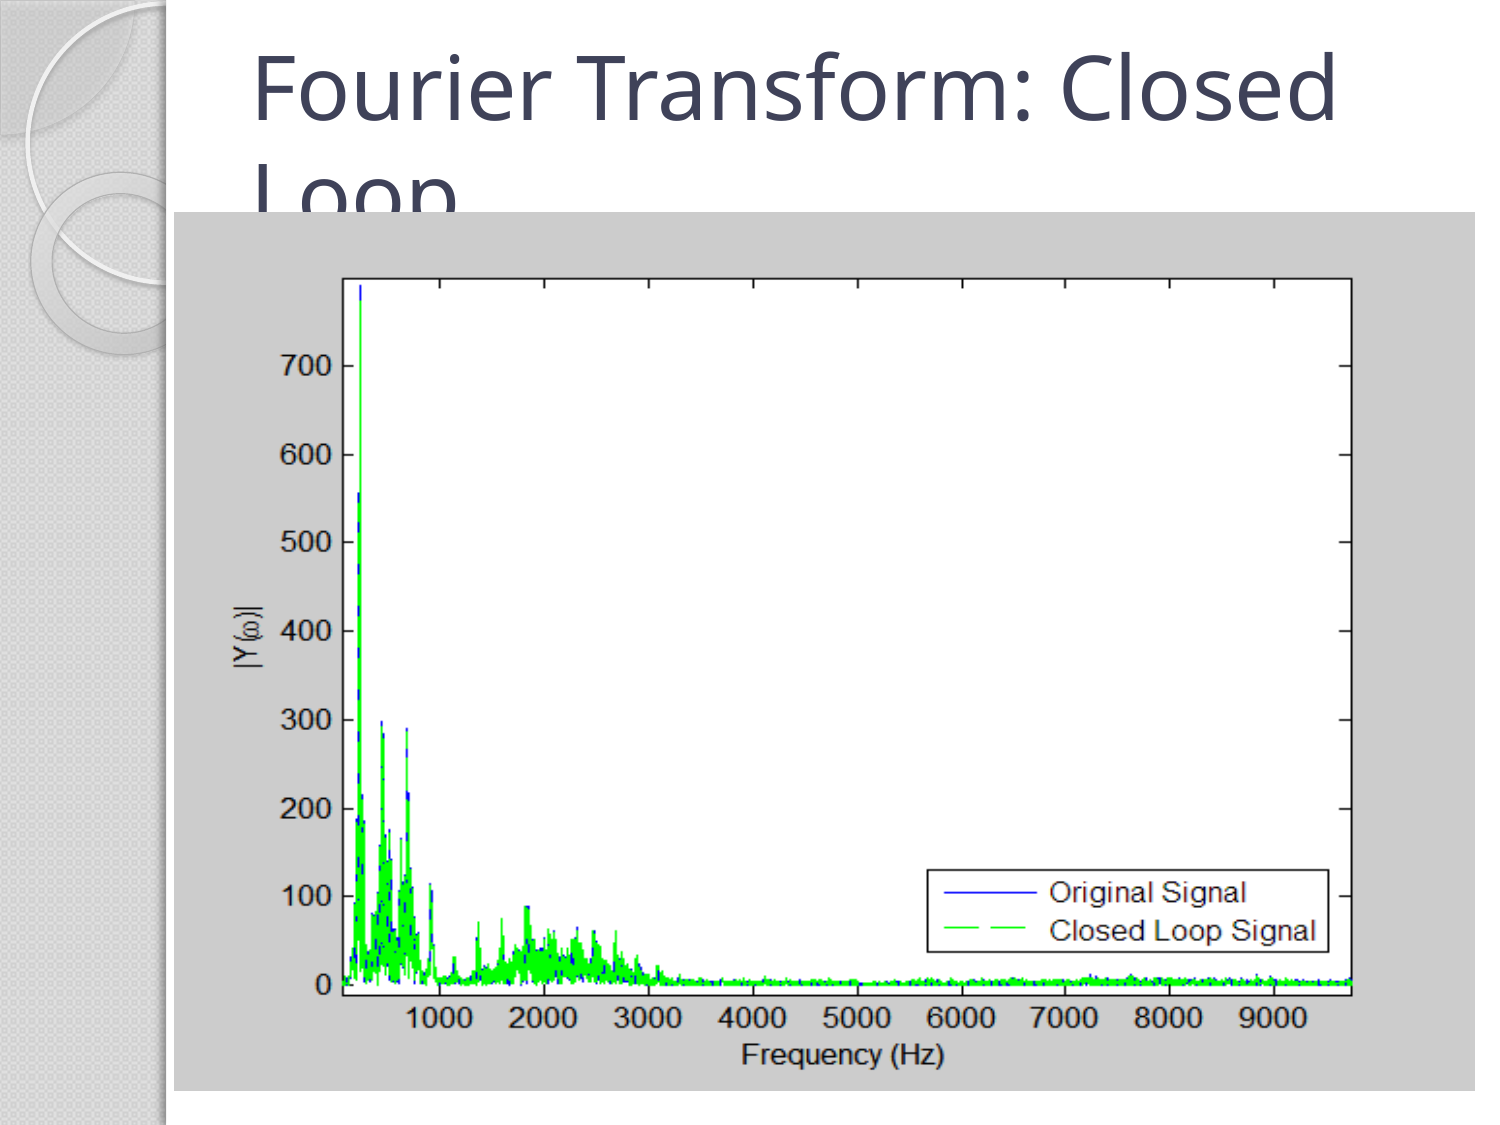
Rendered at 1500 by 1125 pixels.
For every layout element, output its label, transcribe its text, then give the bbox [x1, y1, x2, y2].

title Fourier Transform: Closed Loop [235, 45, 1466, 209]
picture [174, 212, 1476, 1091]
